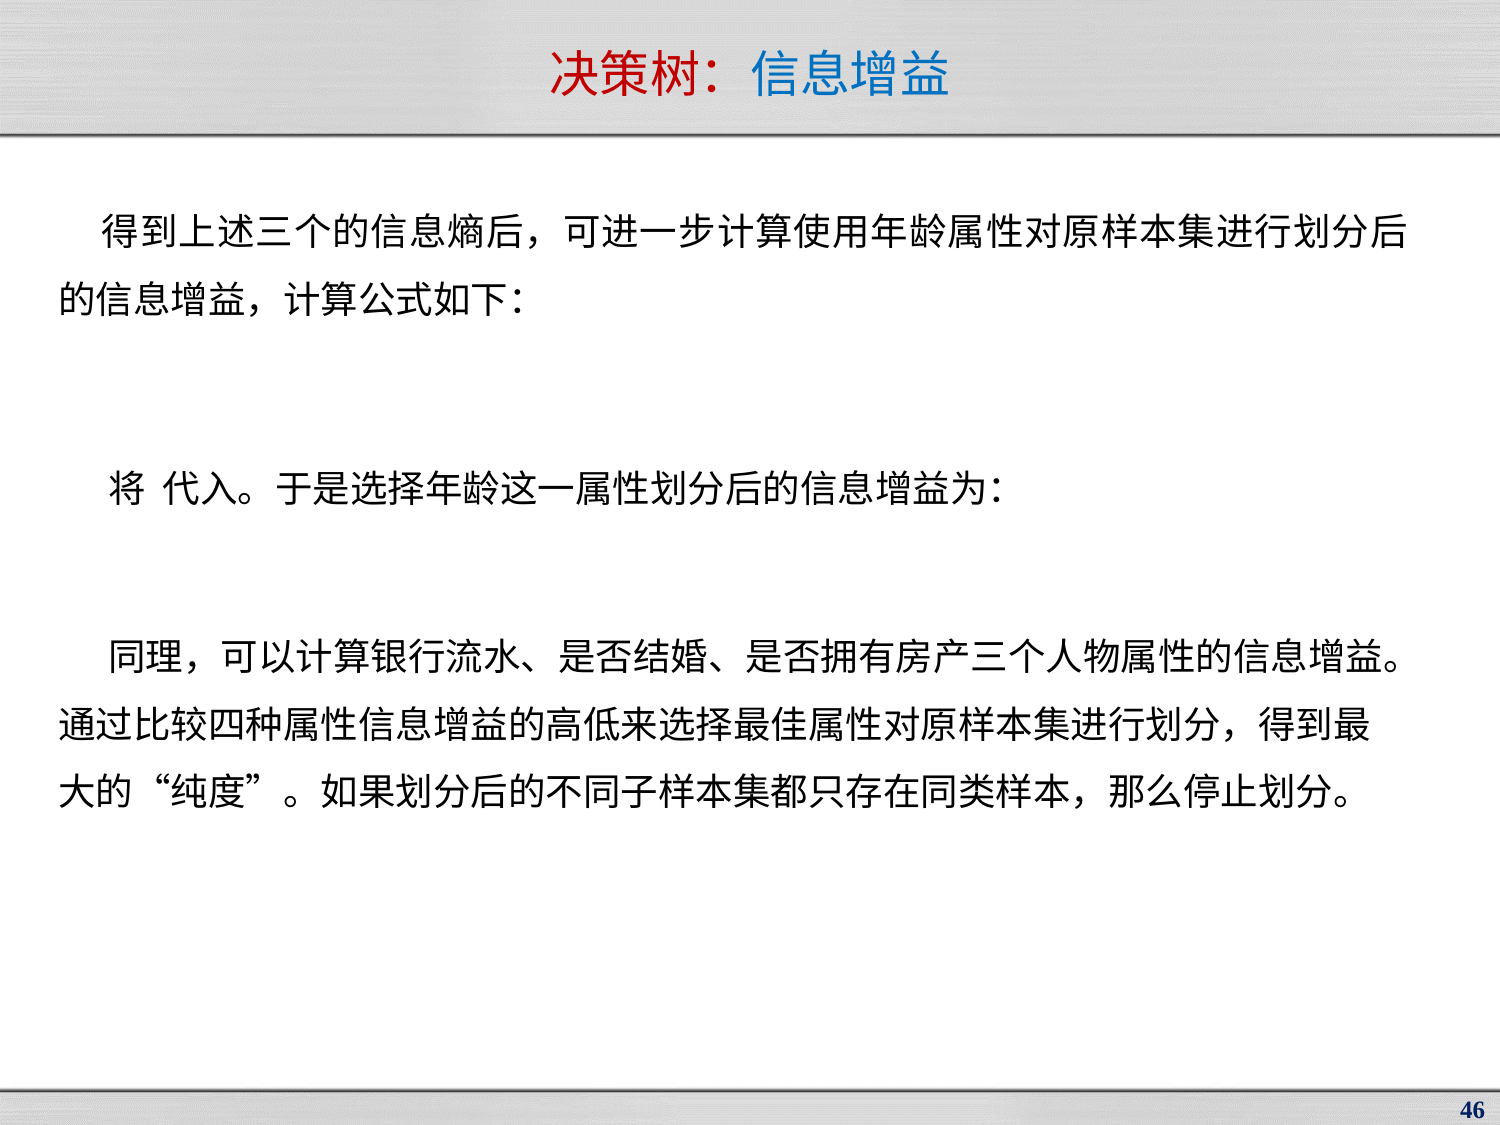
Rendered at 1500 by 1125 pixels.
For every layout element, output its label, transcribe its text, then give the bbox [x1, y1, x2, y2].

title 决策树：信息增益 [0, 0, 1500, 135]
slide_number 46 [1162, 1092, 1500, 1125]
picture [0, 135, 1500, 1125]
